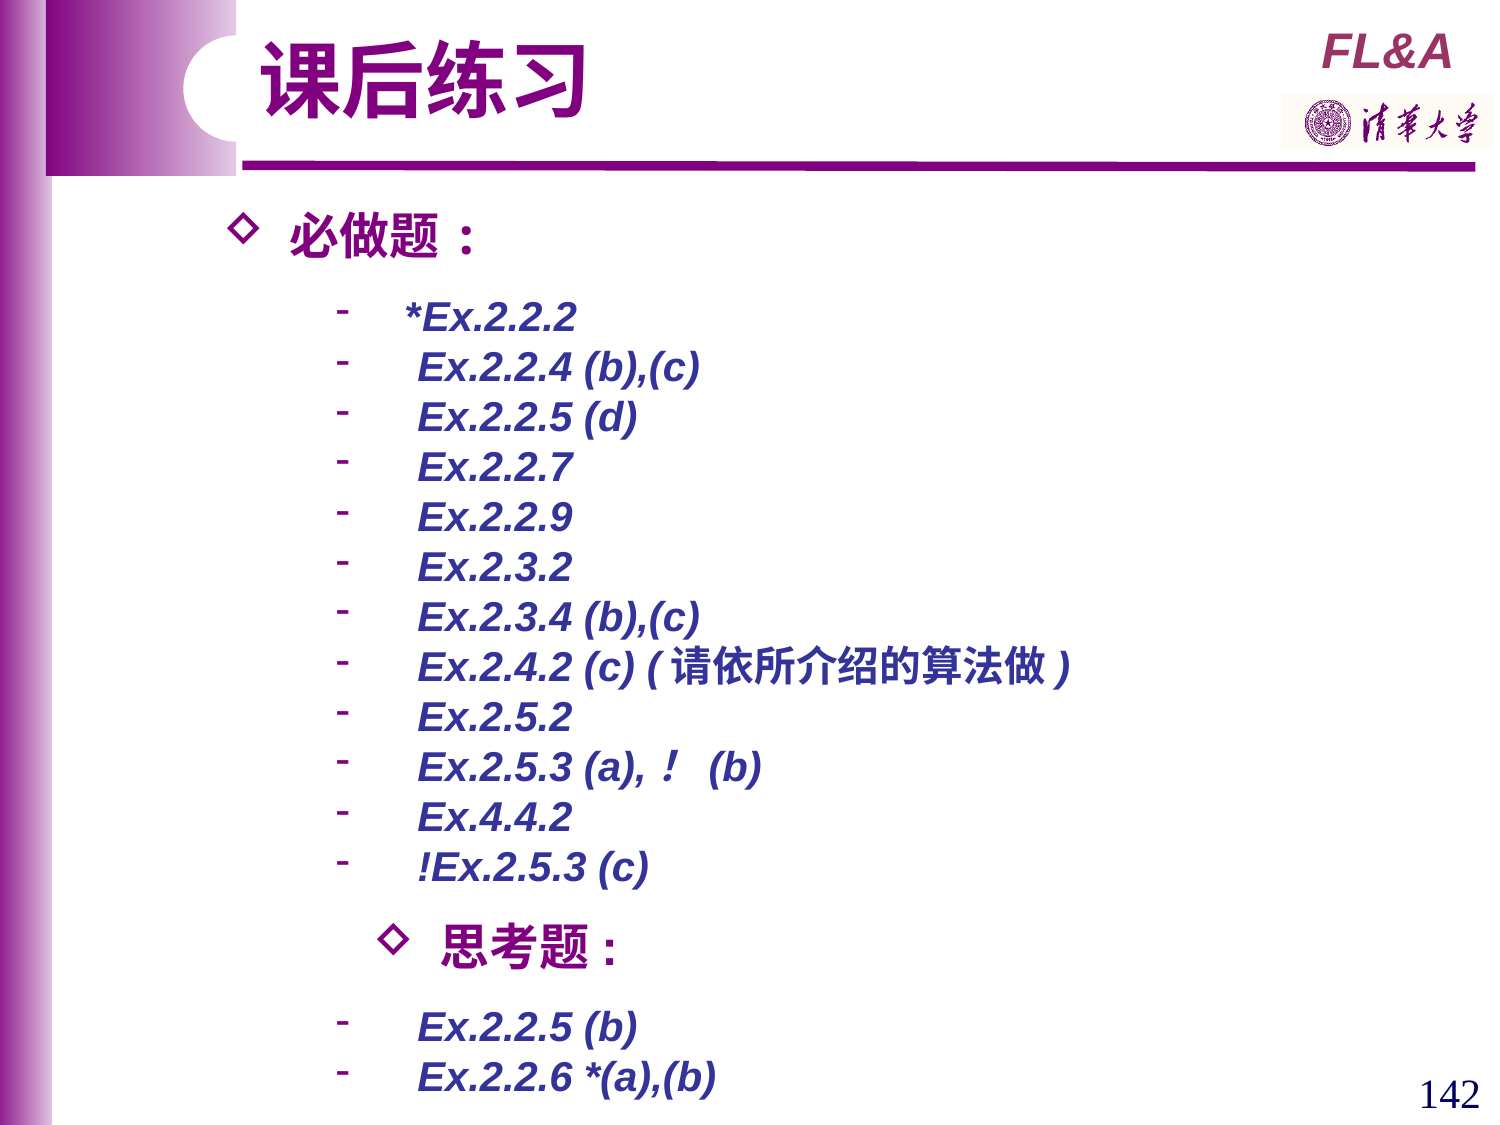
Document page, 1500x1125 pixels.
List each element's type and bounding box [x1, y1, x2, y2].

text_box [242, 32, 609, 137]
text_box [1376, 1059, 1500, 1125]
picture [1281, 94, 1495, 149]
text_box [206, 172, 1234, 1108]
